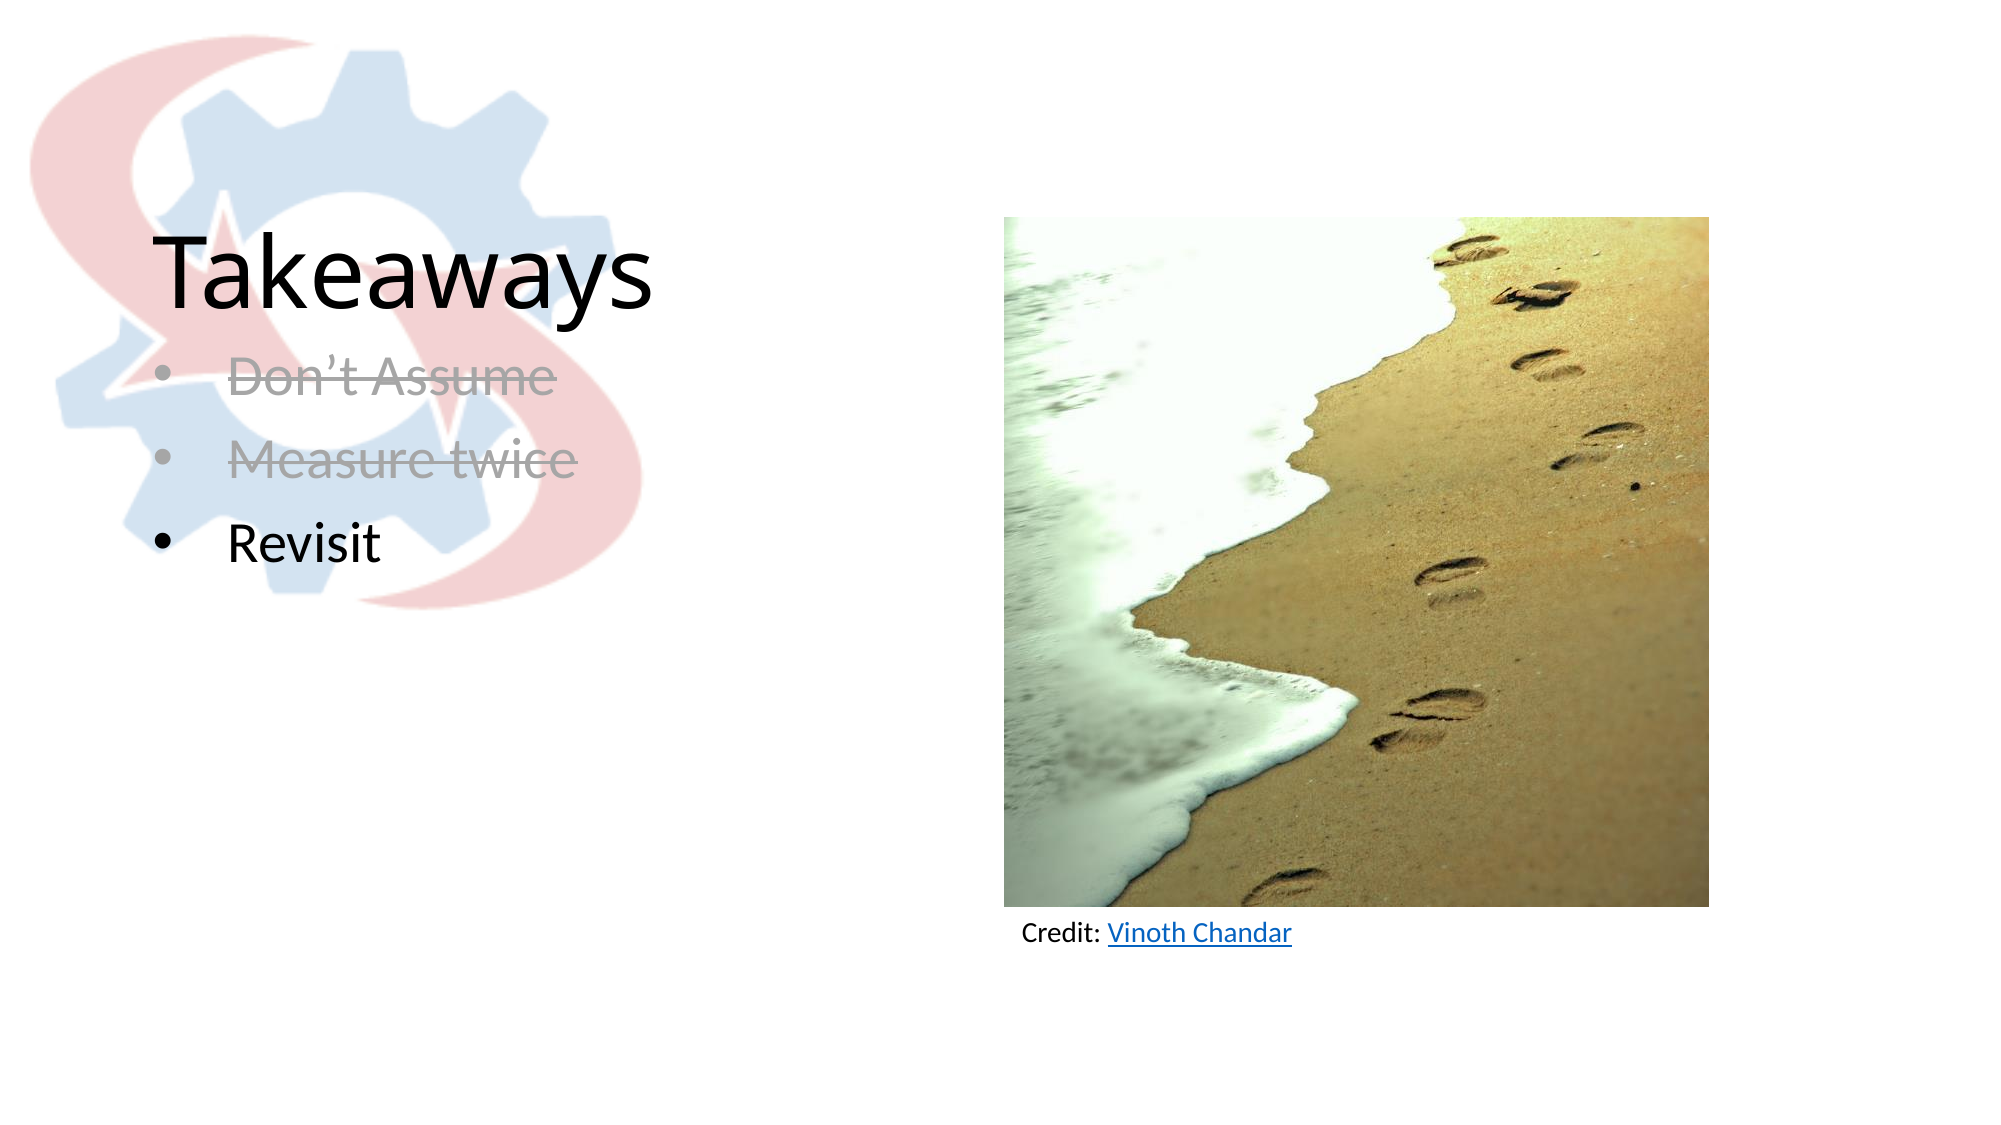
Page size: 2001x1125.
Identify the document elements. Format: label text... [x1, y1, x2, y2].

title Takeaways [137, 75, 783, 337]
picture [1004, 217, 1709, 907]
list Don’t Assume Measure twice Revisit [137, 337, 783, 963]
text_box Credit: Vinoth Chandar [1007, 907, 1308, 956]
